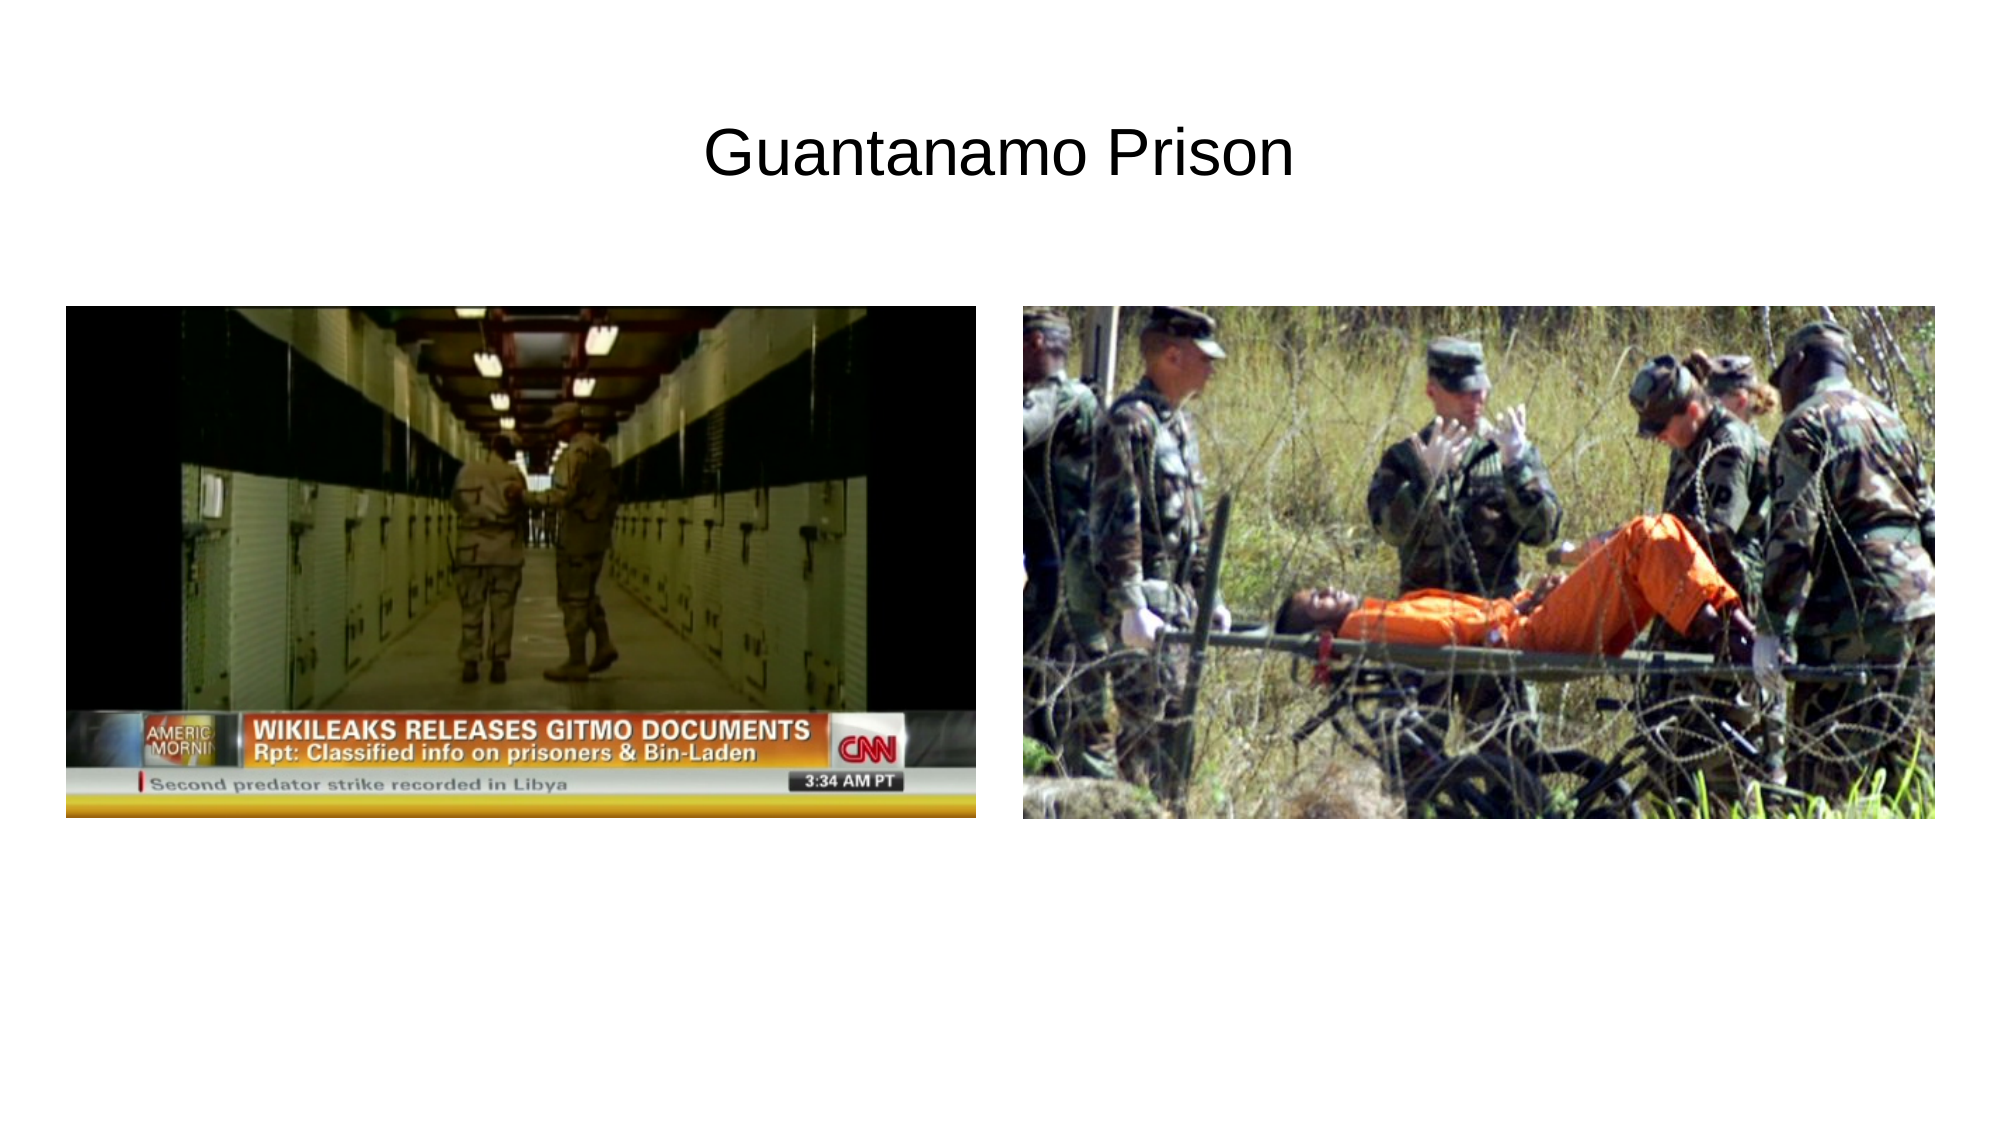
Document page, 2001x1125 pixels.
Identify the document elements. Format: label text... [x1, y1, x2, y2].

text_box Guantanamo Prison [590, 101, 1410, 197]
picture [1023, 306, 1935, 819]
picture [66, 306, 976, 819]
